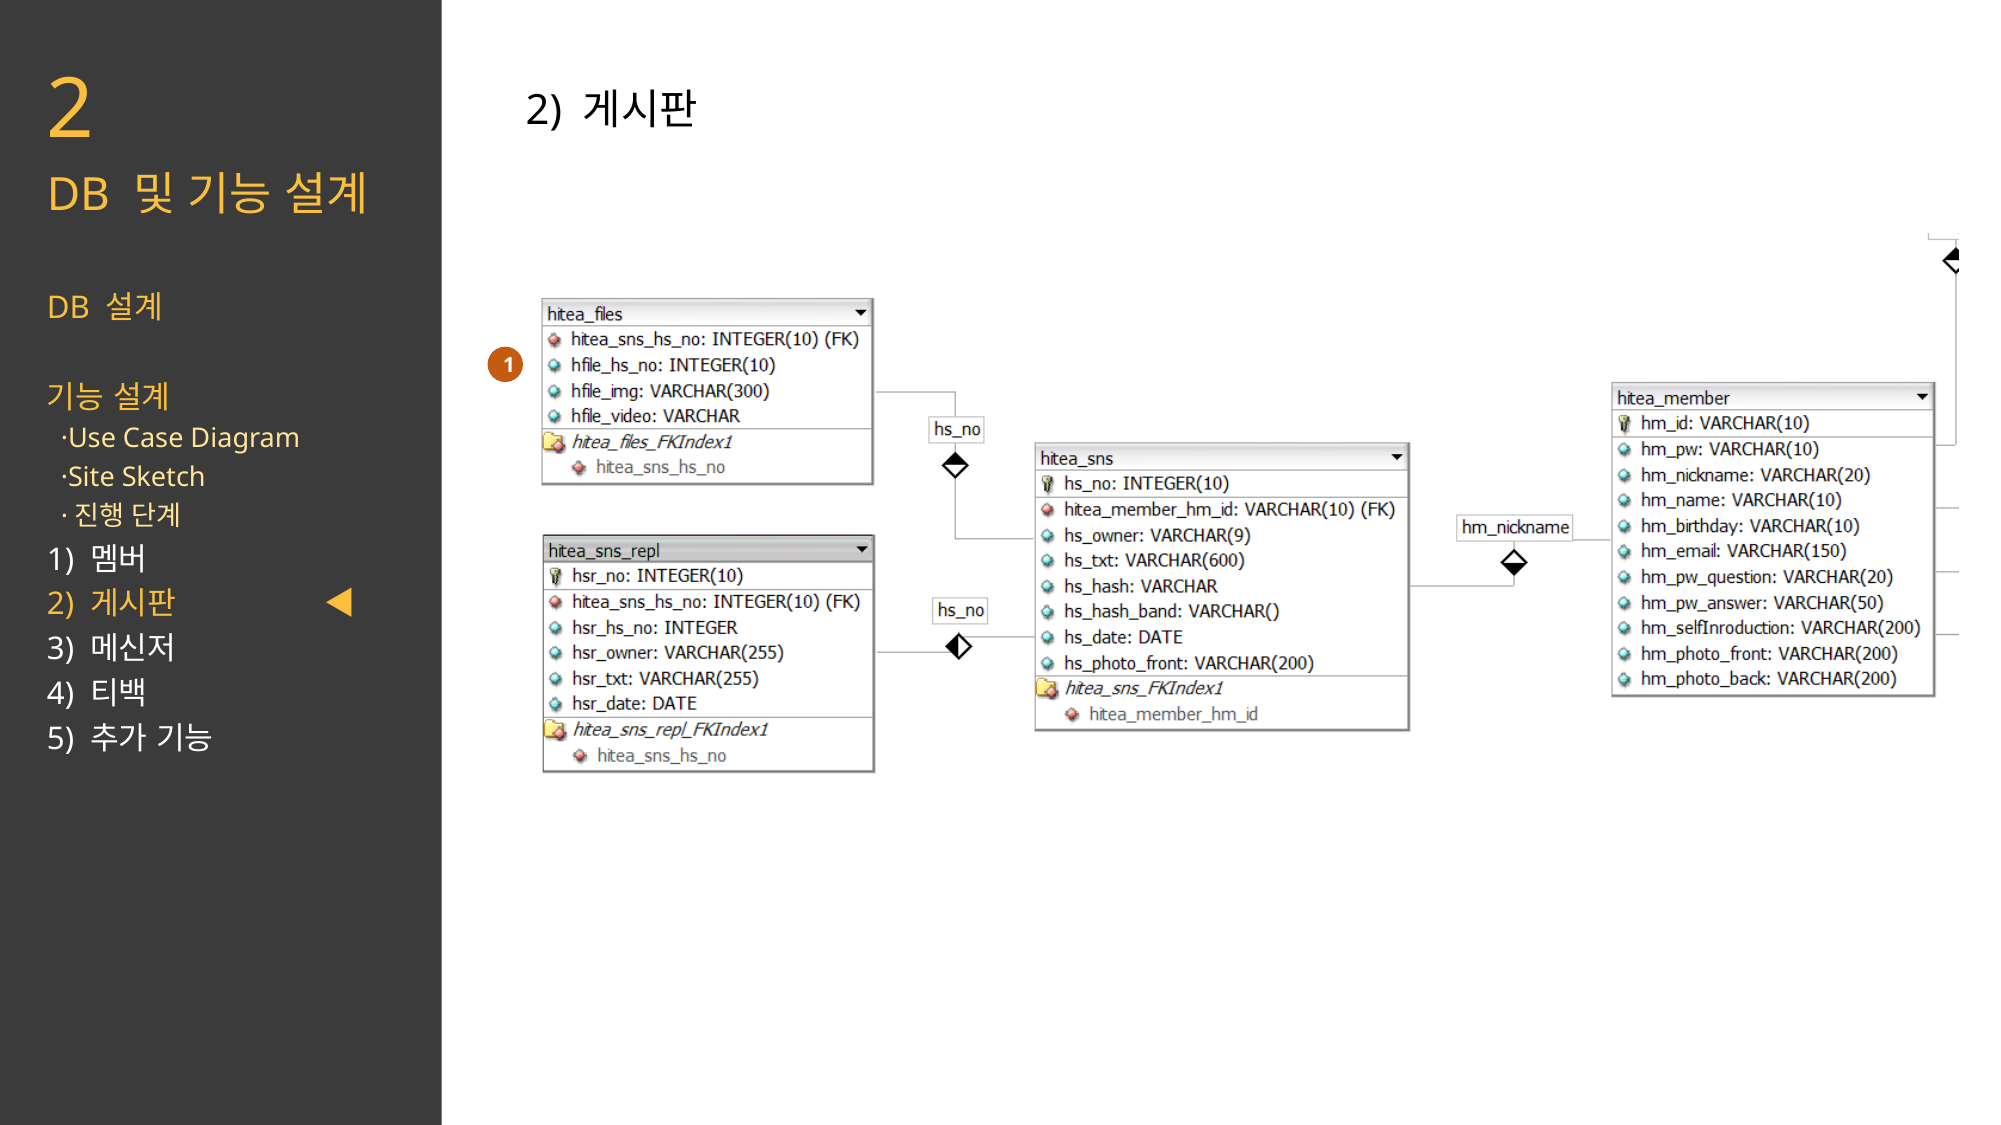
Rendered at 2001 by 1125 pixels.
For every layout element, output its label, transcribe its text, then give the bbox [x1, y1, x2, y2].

picture [458, 233, 1959, 789]
text_box 2) 게시판 [510, 50, 1673, 141]
text_box [0, 0, 443, 1125]
text_box 2 DB 및 기능 설계 DB 설계 기능 설계 ·Use Case Diagram ·Site Sketch ·진행 단계 1) 멤버 2) 게시판 ◀ 3) 메신저 4) 티백 5) 추가 기능 [32, 26, 384, 763]
